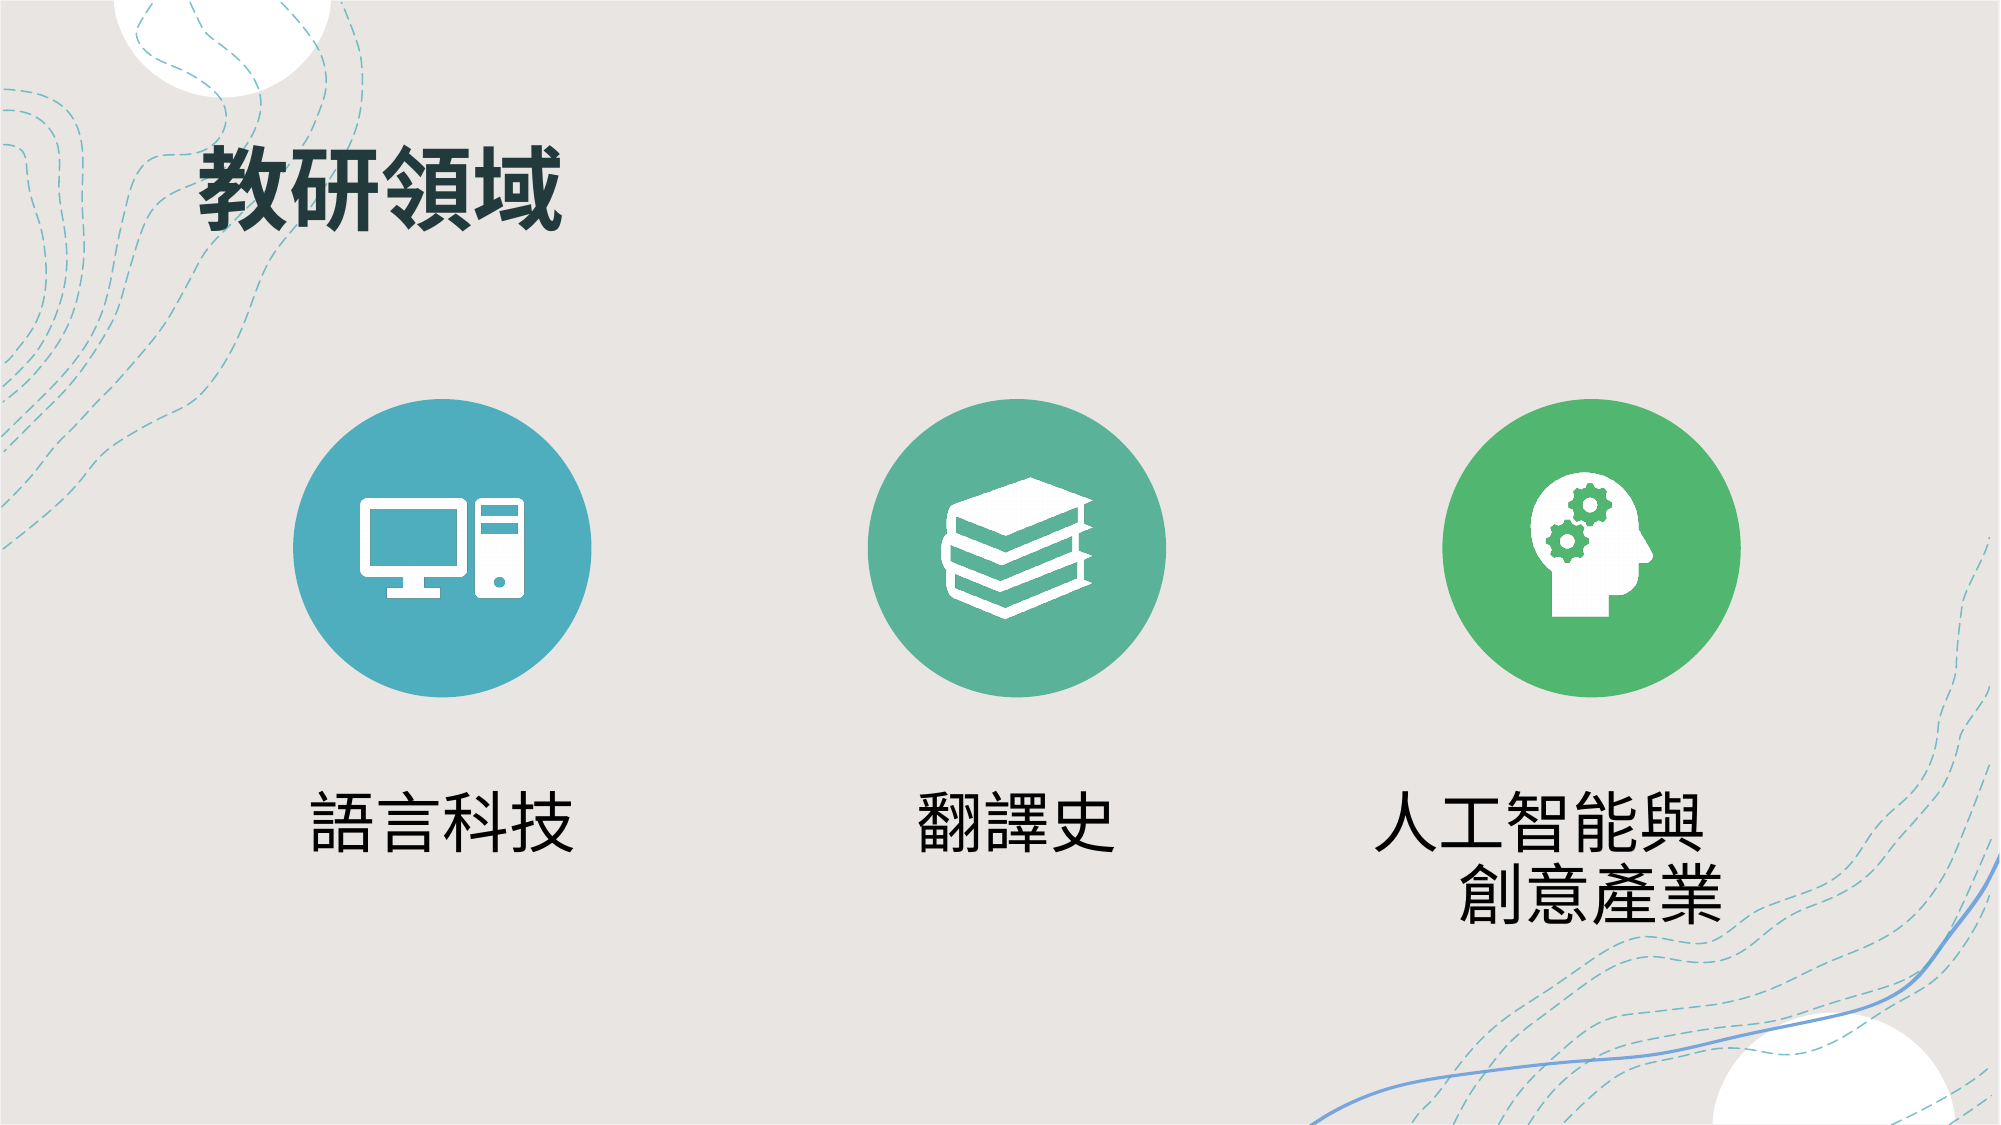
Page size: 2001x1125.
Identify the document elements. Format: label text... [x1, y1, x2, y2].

title 教研領域 [183, 90, 1851, 284]
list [182, 372, 1851, 1028]
